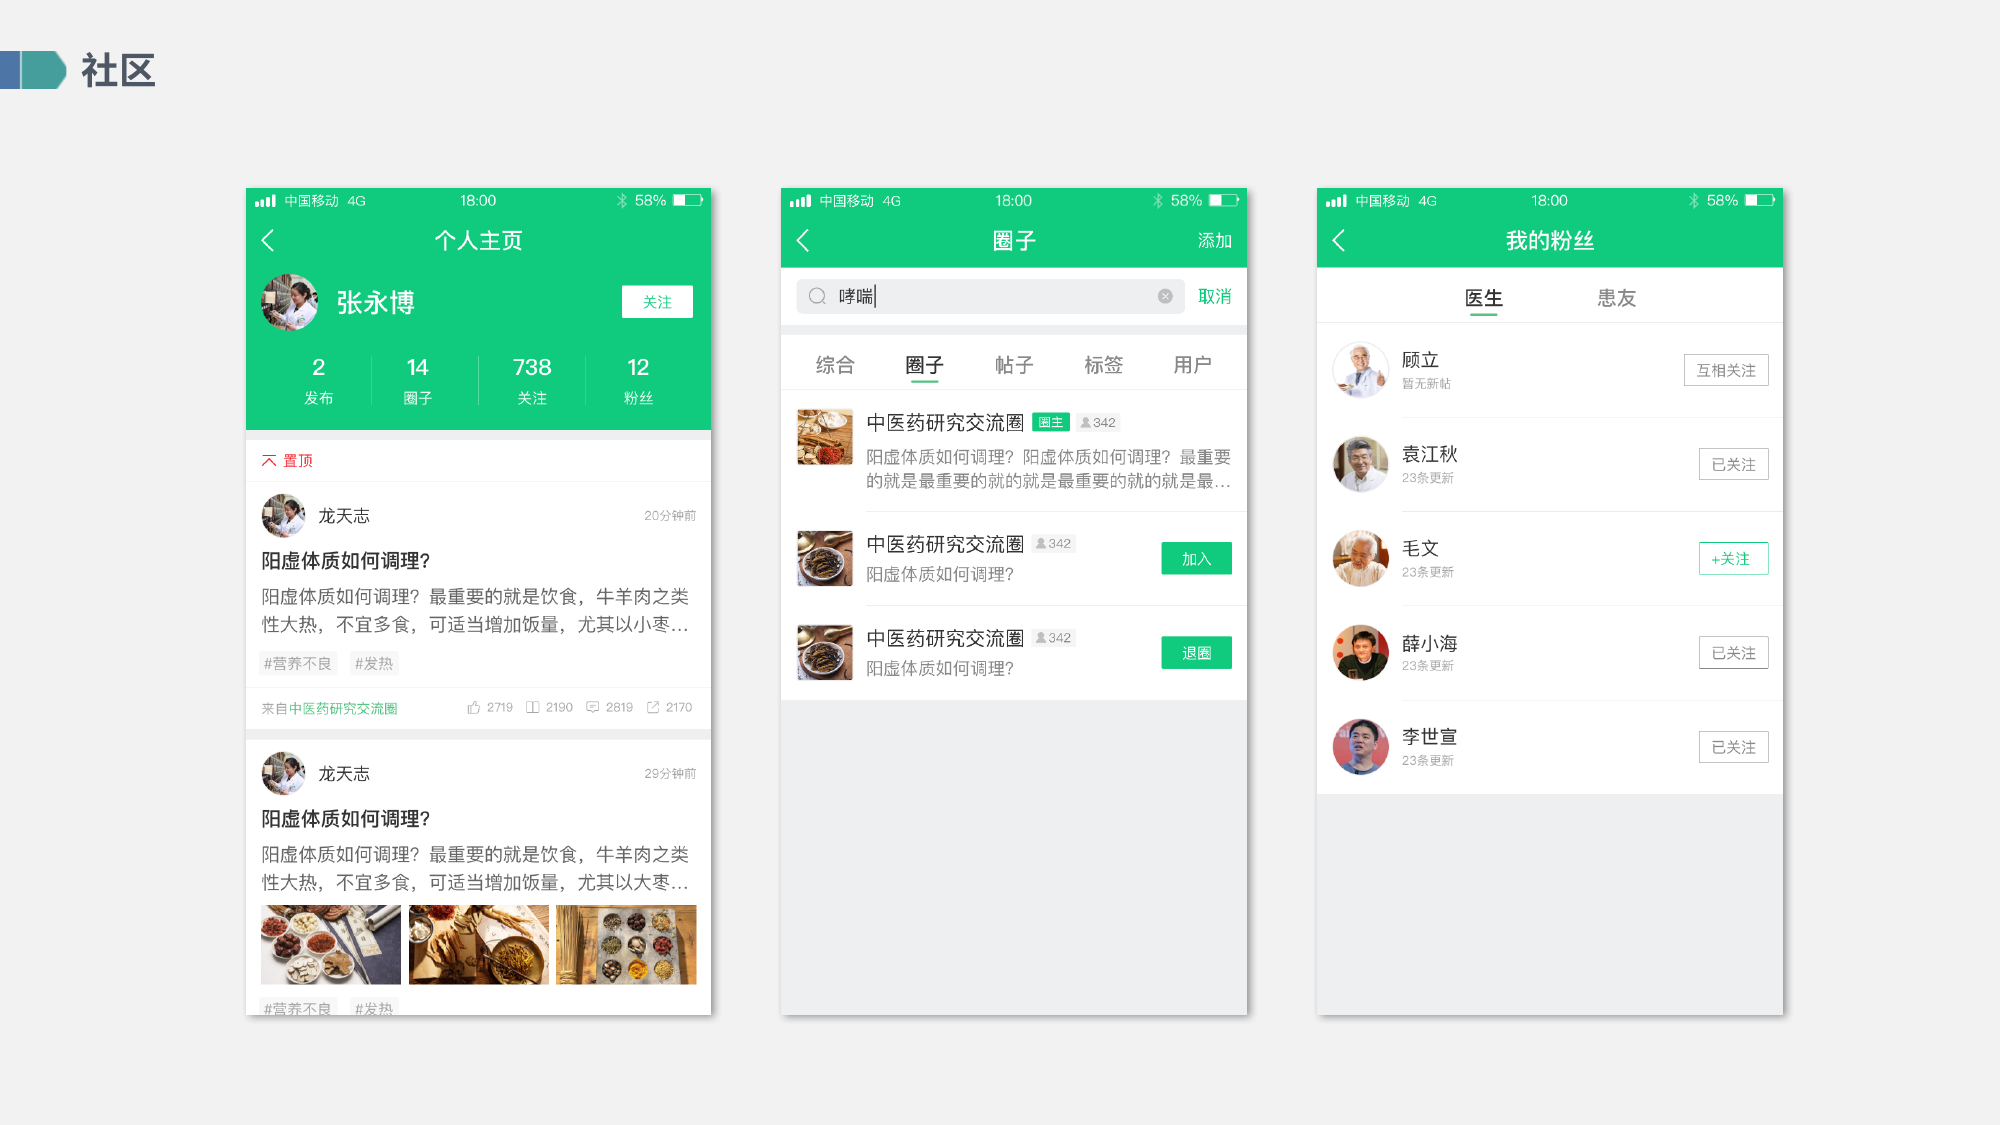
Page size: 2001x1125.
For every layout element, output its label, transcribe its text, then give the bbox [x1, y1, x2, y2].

picture [1317, 187, 1783, 1015]
picture [781, 187, 1247, 1015]
picture [245, 187, 711, 1015]
text_box 社区 [67, 39, 172, 100]
